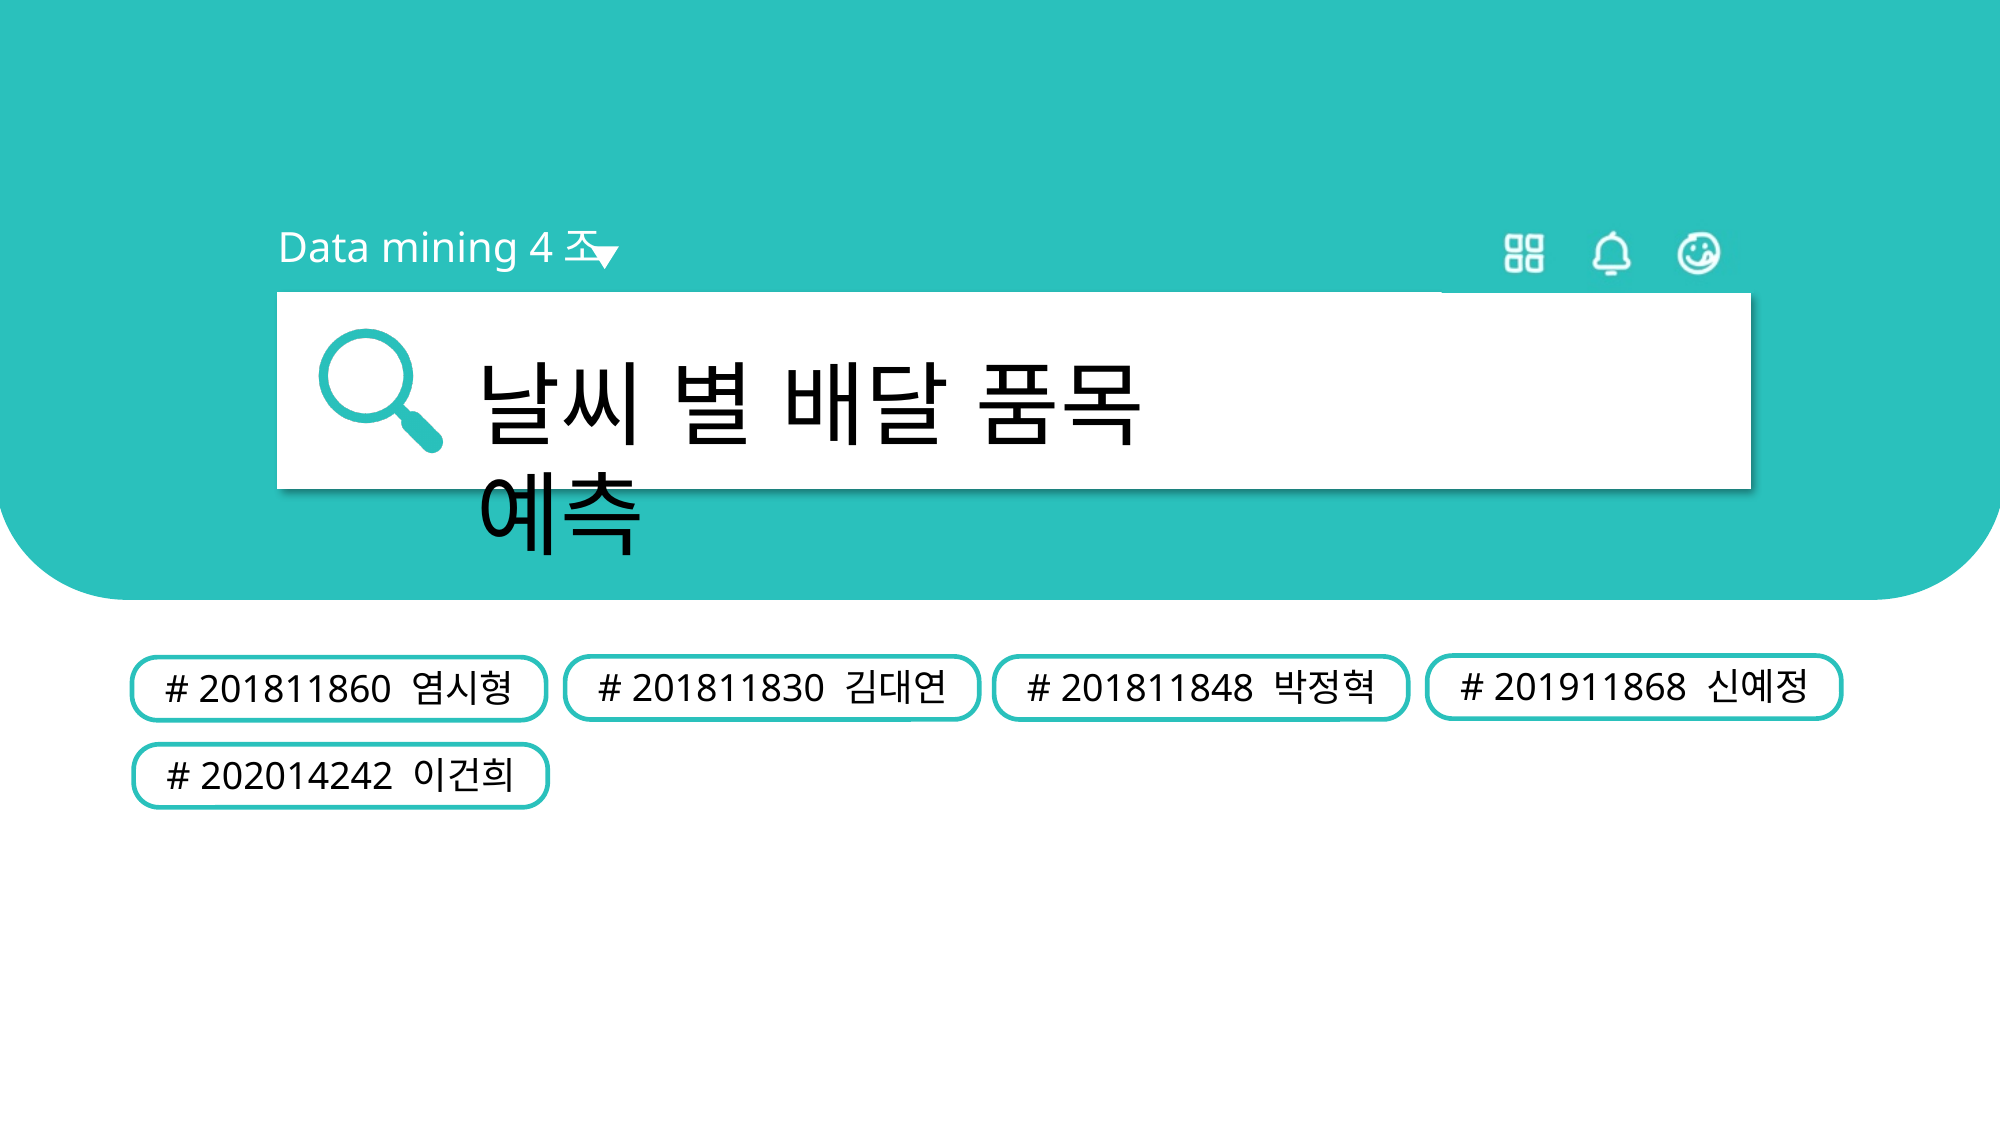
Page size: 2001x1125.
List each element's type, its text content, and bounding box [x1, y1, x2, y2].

picture [1441, 204, 1754, 293]
text_box 날씨 별 배달 품목 예측 [461, 339, 1308, 575]
text_box Data mining 4조 [262, 213, 708, 279]
text_box [277, 292, 1751, 489]
picture [305, 315, 456, 466]
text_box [131, 655, 1842, 808]
text_box [590, 246, 619, 270]
text_box [0, 0, 2000, 597]
